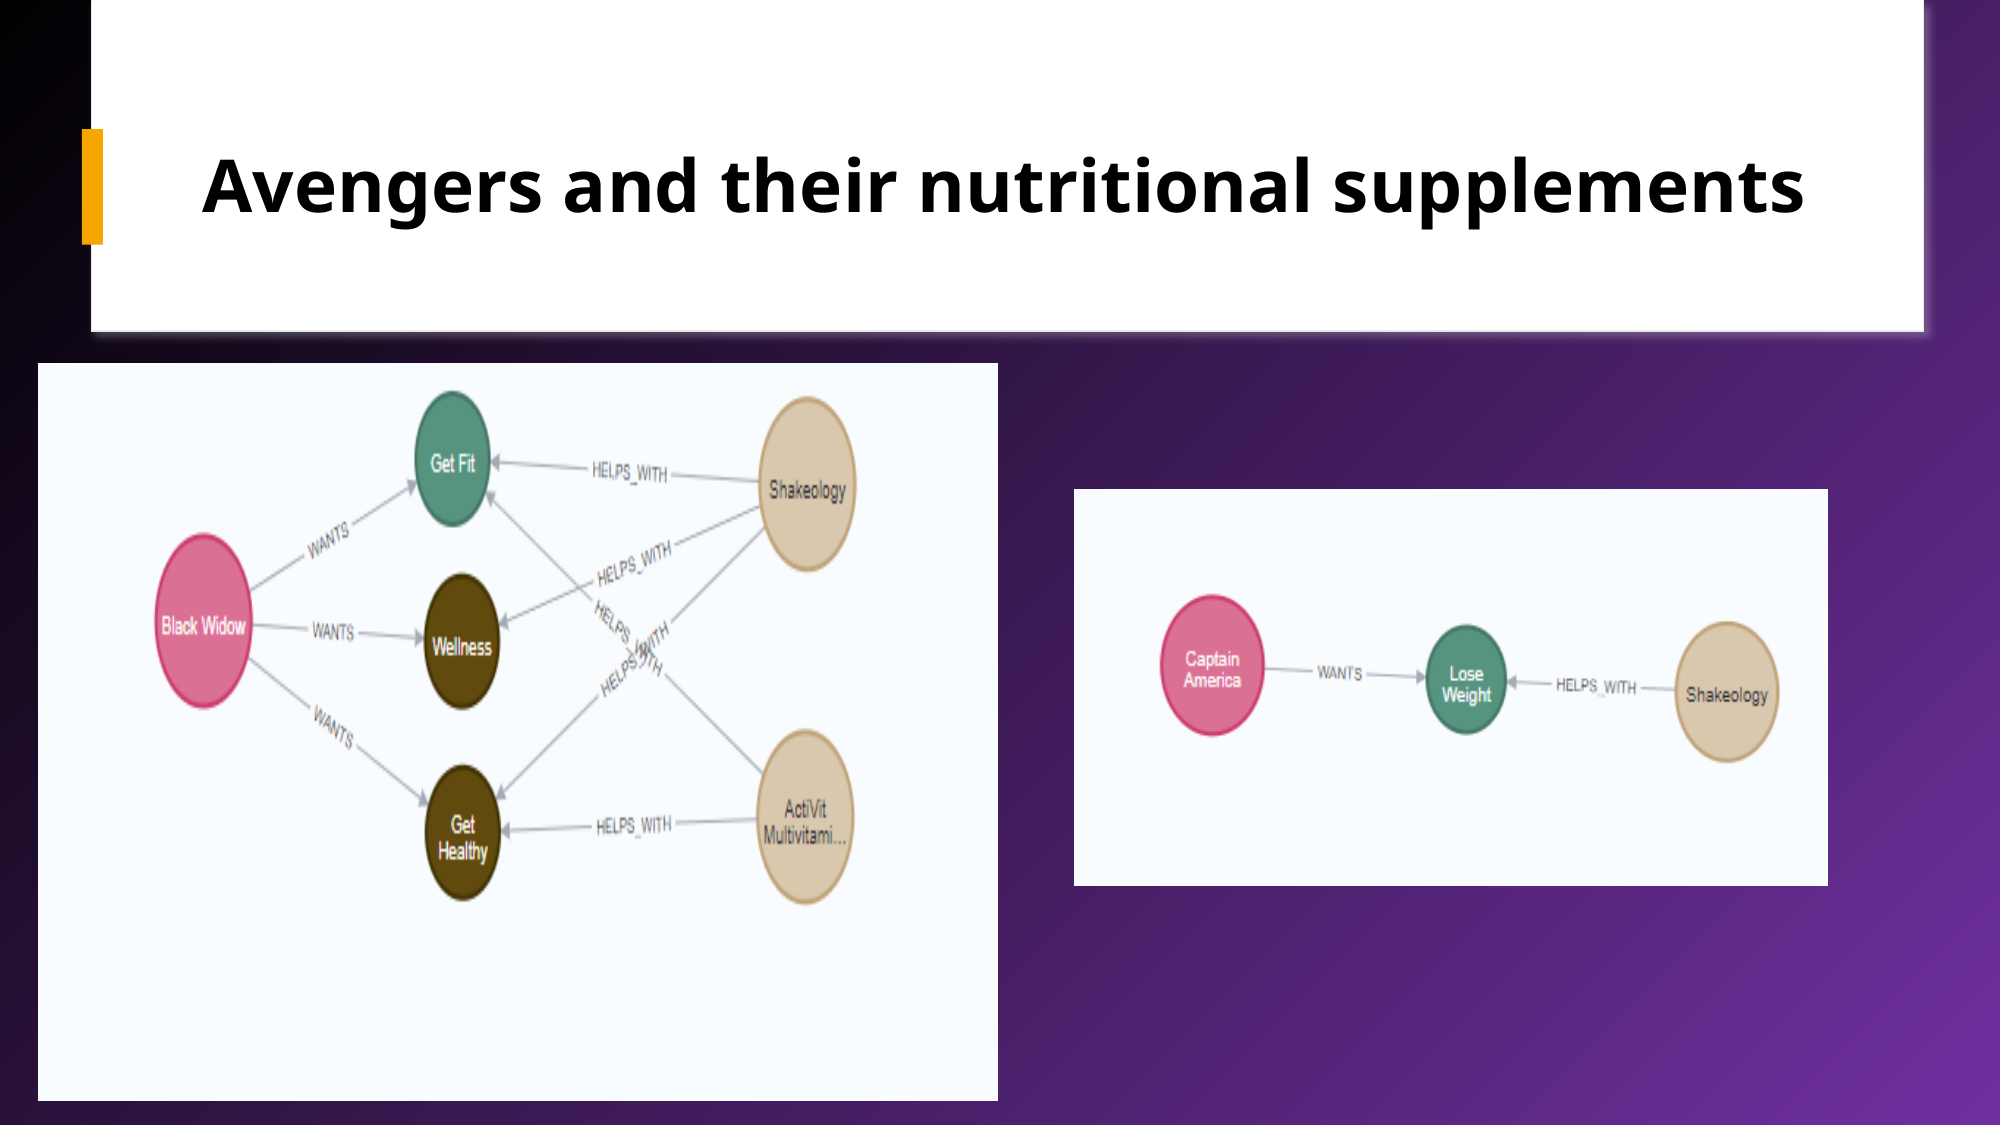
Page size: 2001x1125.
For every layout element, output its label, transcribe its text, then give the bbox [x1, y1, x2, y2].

picture [38, 363, 998, 1101]
picture [1073, 488, 1828, 886]
title Avengers and their nutritional supplements [110, 91, 1919, 286]
